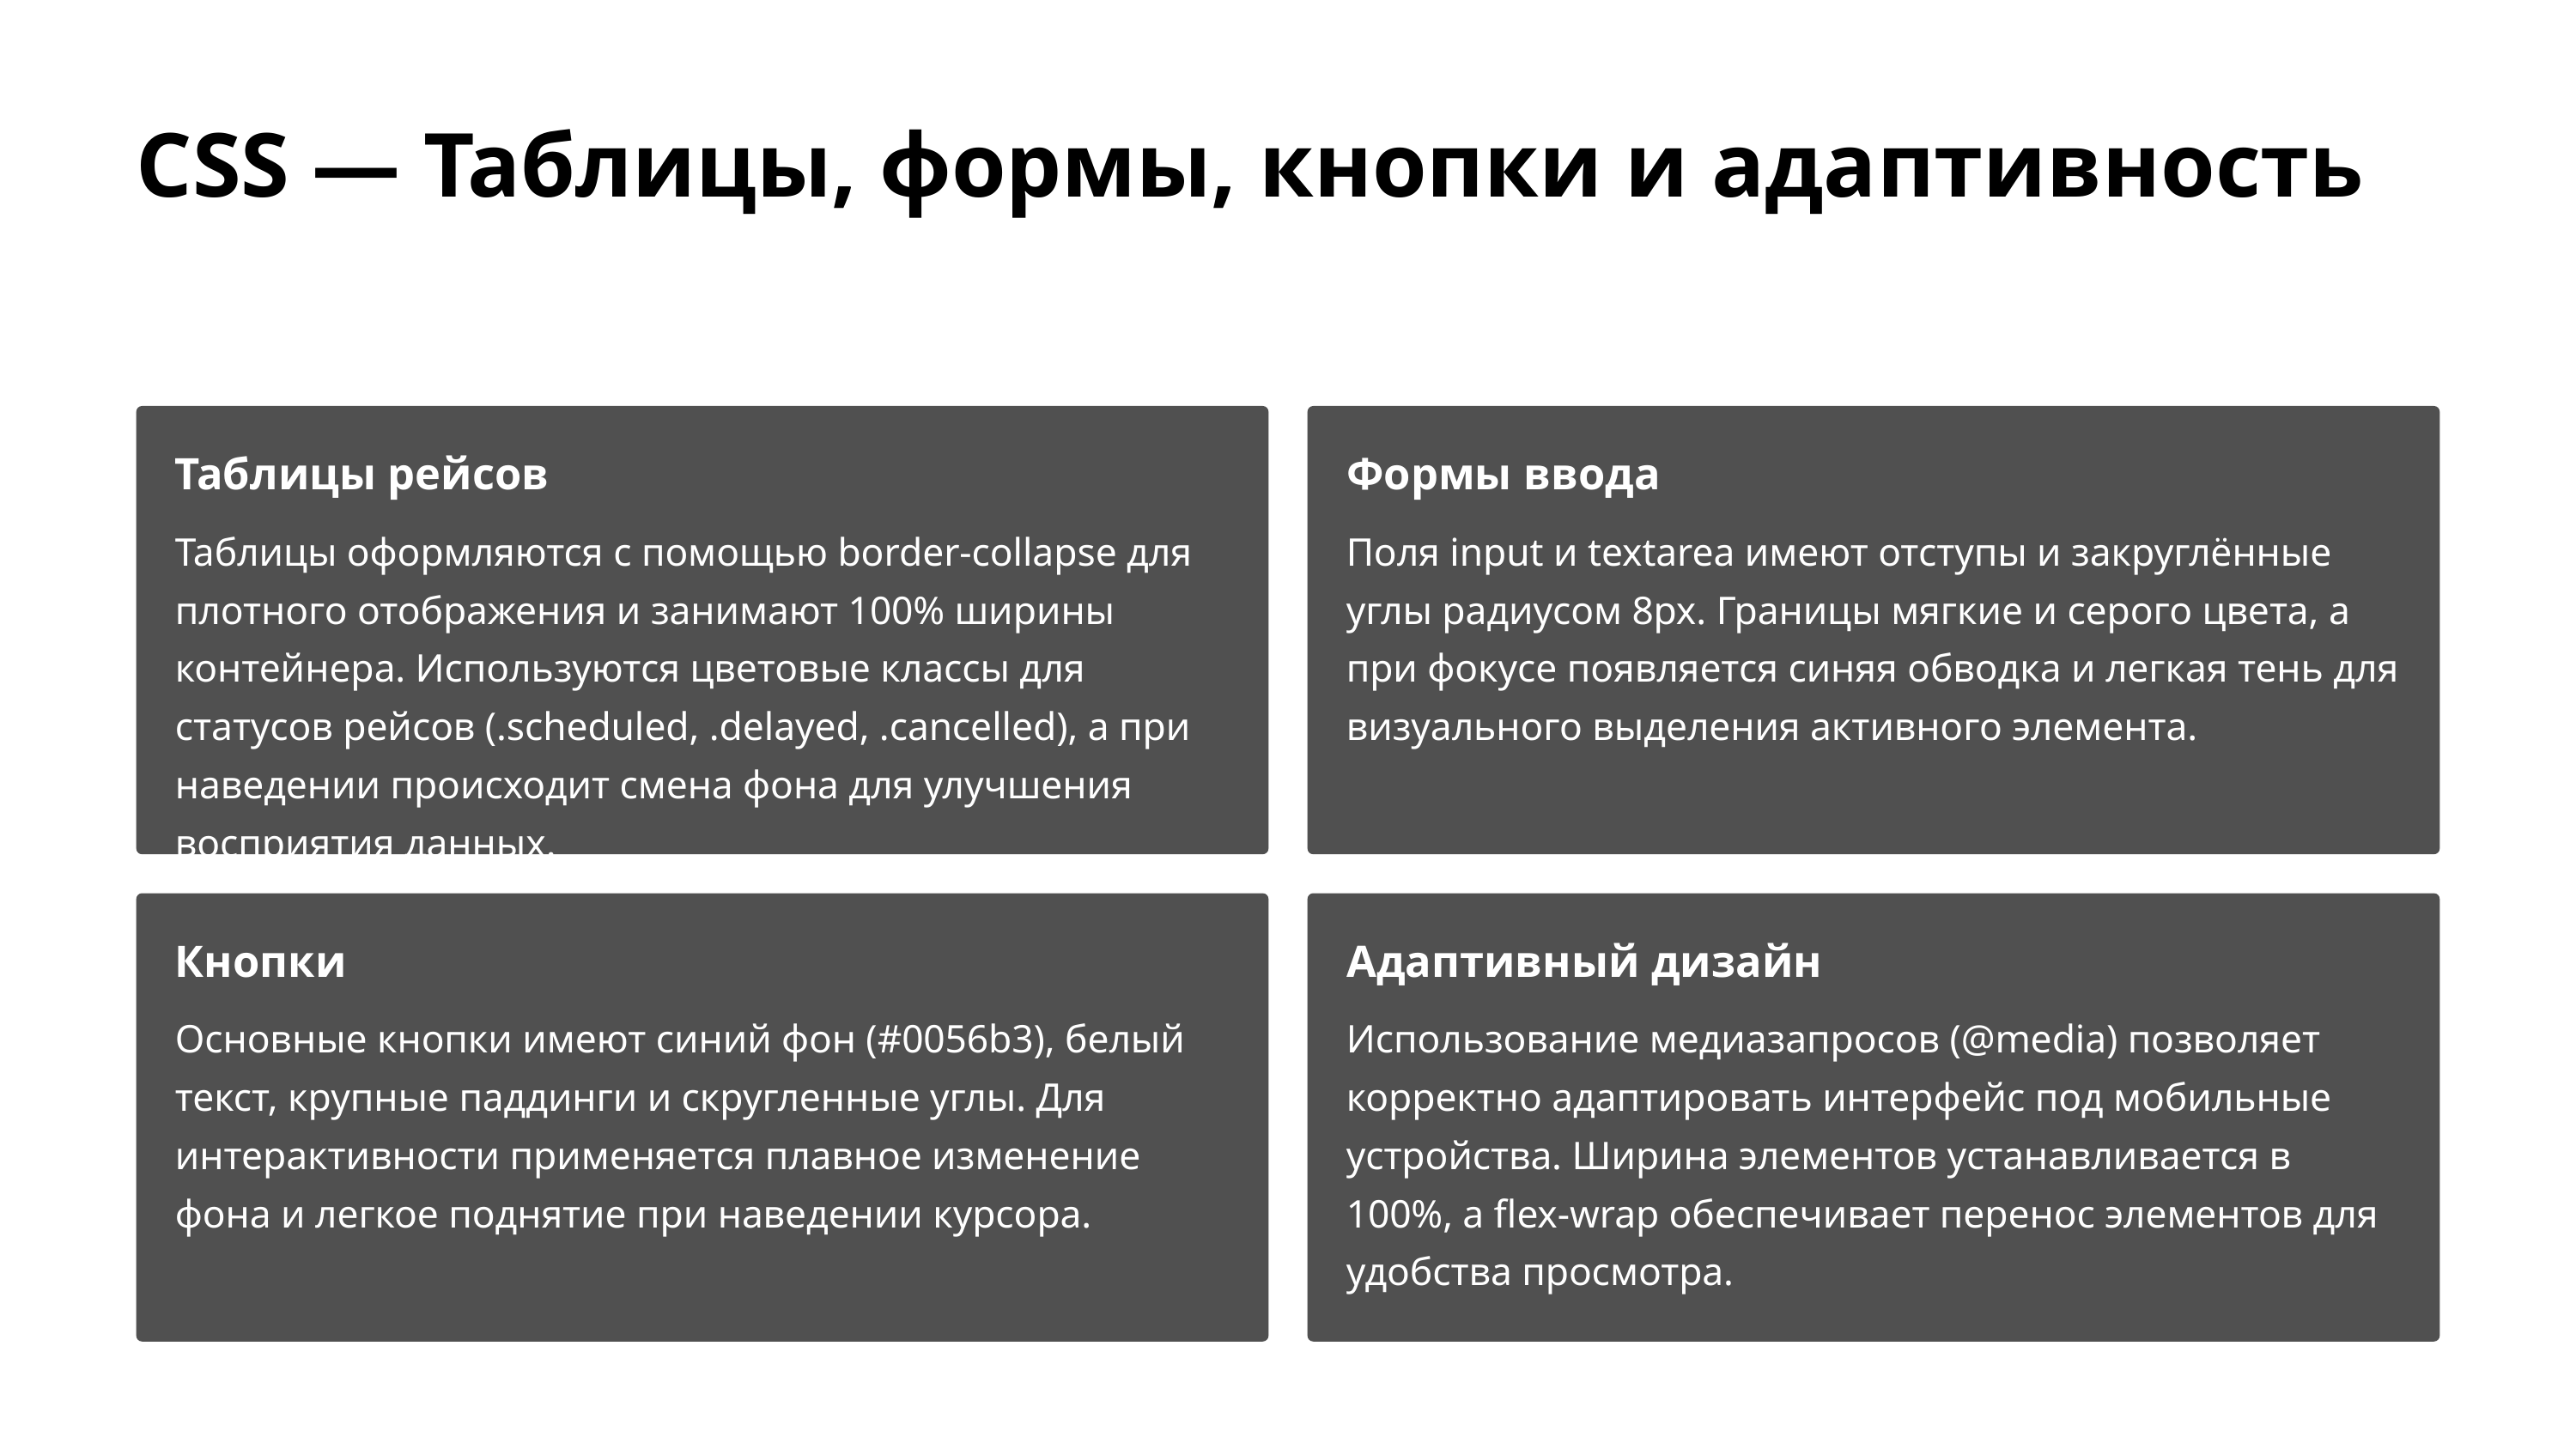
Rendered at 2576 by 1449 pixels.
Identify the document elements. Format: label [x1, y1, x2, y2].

text_box [174, 445, 618, 500]
text_box [1346, 445, 1789, 500]
text_box [1346, 931, 1842, 988]
text_box [1346, 523, 2402, 758]
text_box [1307, 893, 2440, 1342]
text_box [136, 893, 1269, 1342]
text_box [136, 106, 2440, 329]
text_box [0, 0, 2576, 1449]
text_box [1346, 1010, 2402, 1303]
text_box [136, 405, 1269, 855]
text_box [1307, 405, 2440, 855]
text_box [174, 523, 1230, 816]
text_box [174, 1010, 1230, 1245]
text_box [174, 931, 618, 988]
